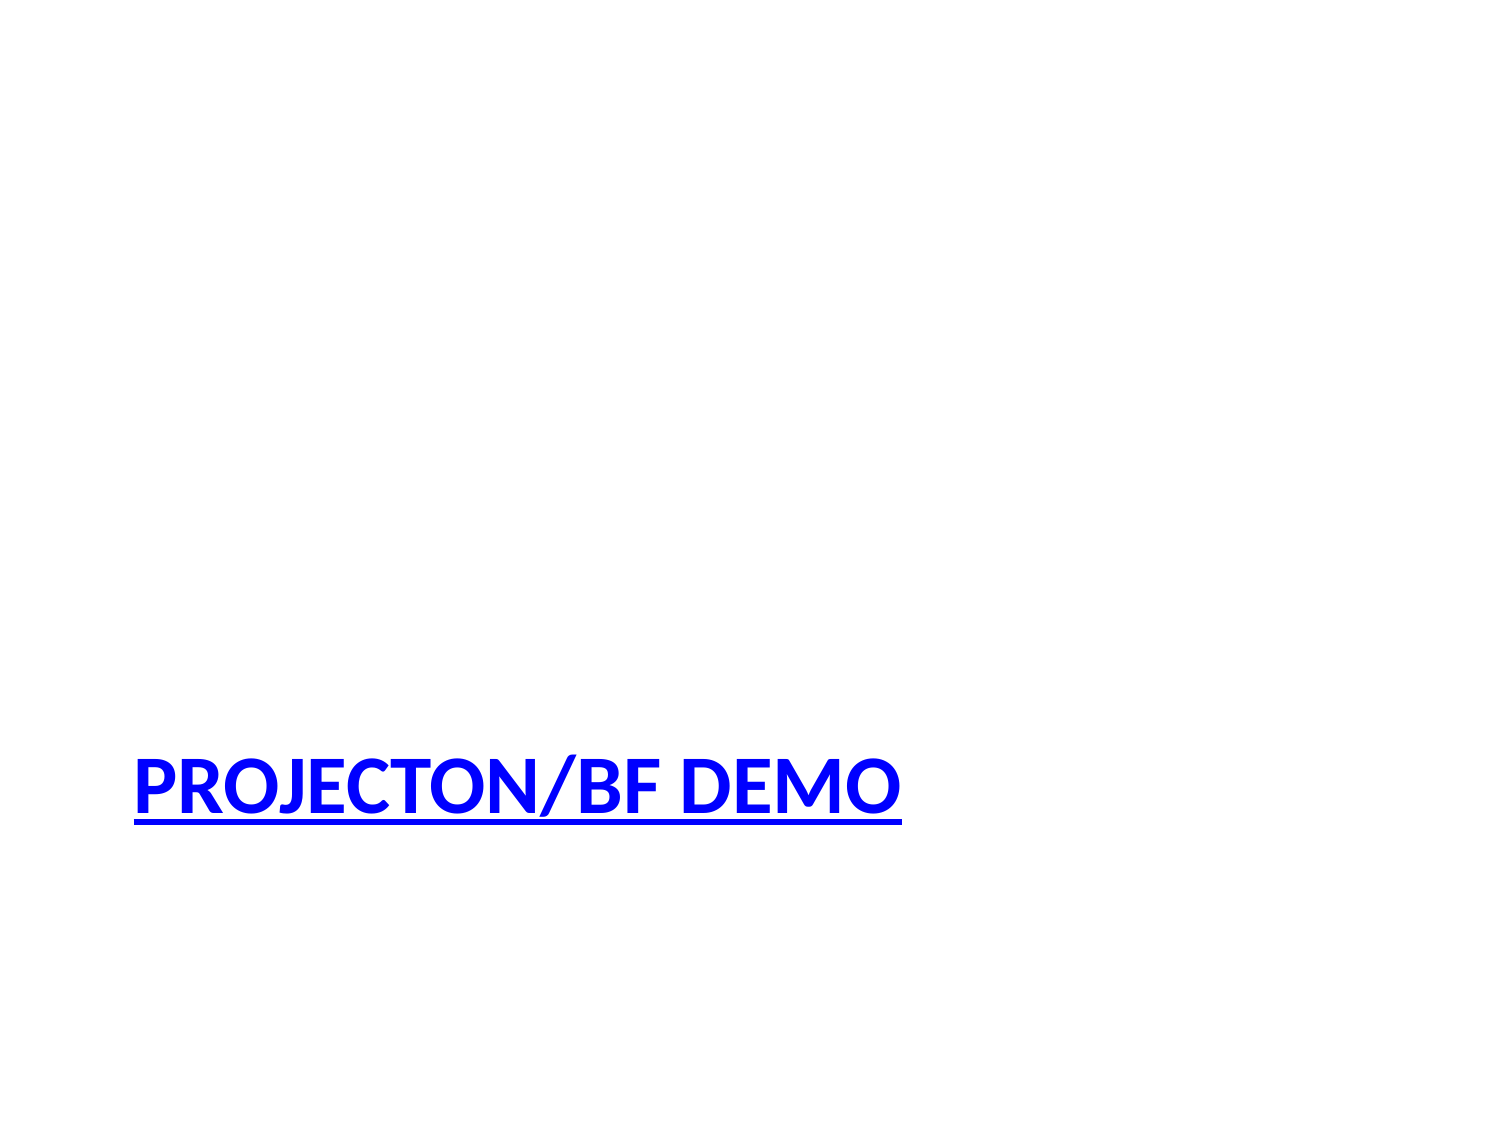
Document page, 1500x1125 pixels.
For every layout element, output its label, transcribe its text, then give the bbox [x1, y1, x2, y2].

title Projecton/BF demo [118, 722, 1394, 947]
